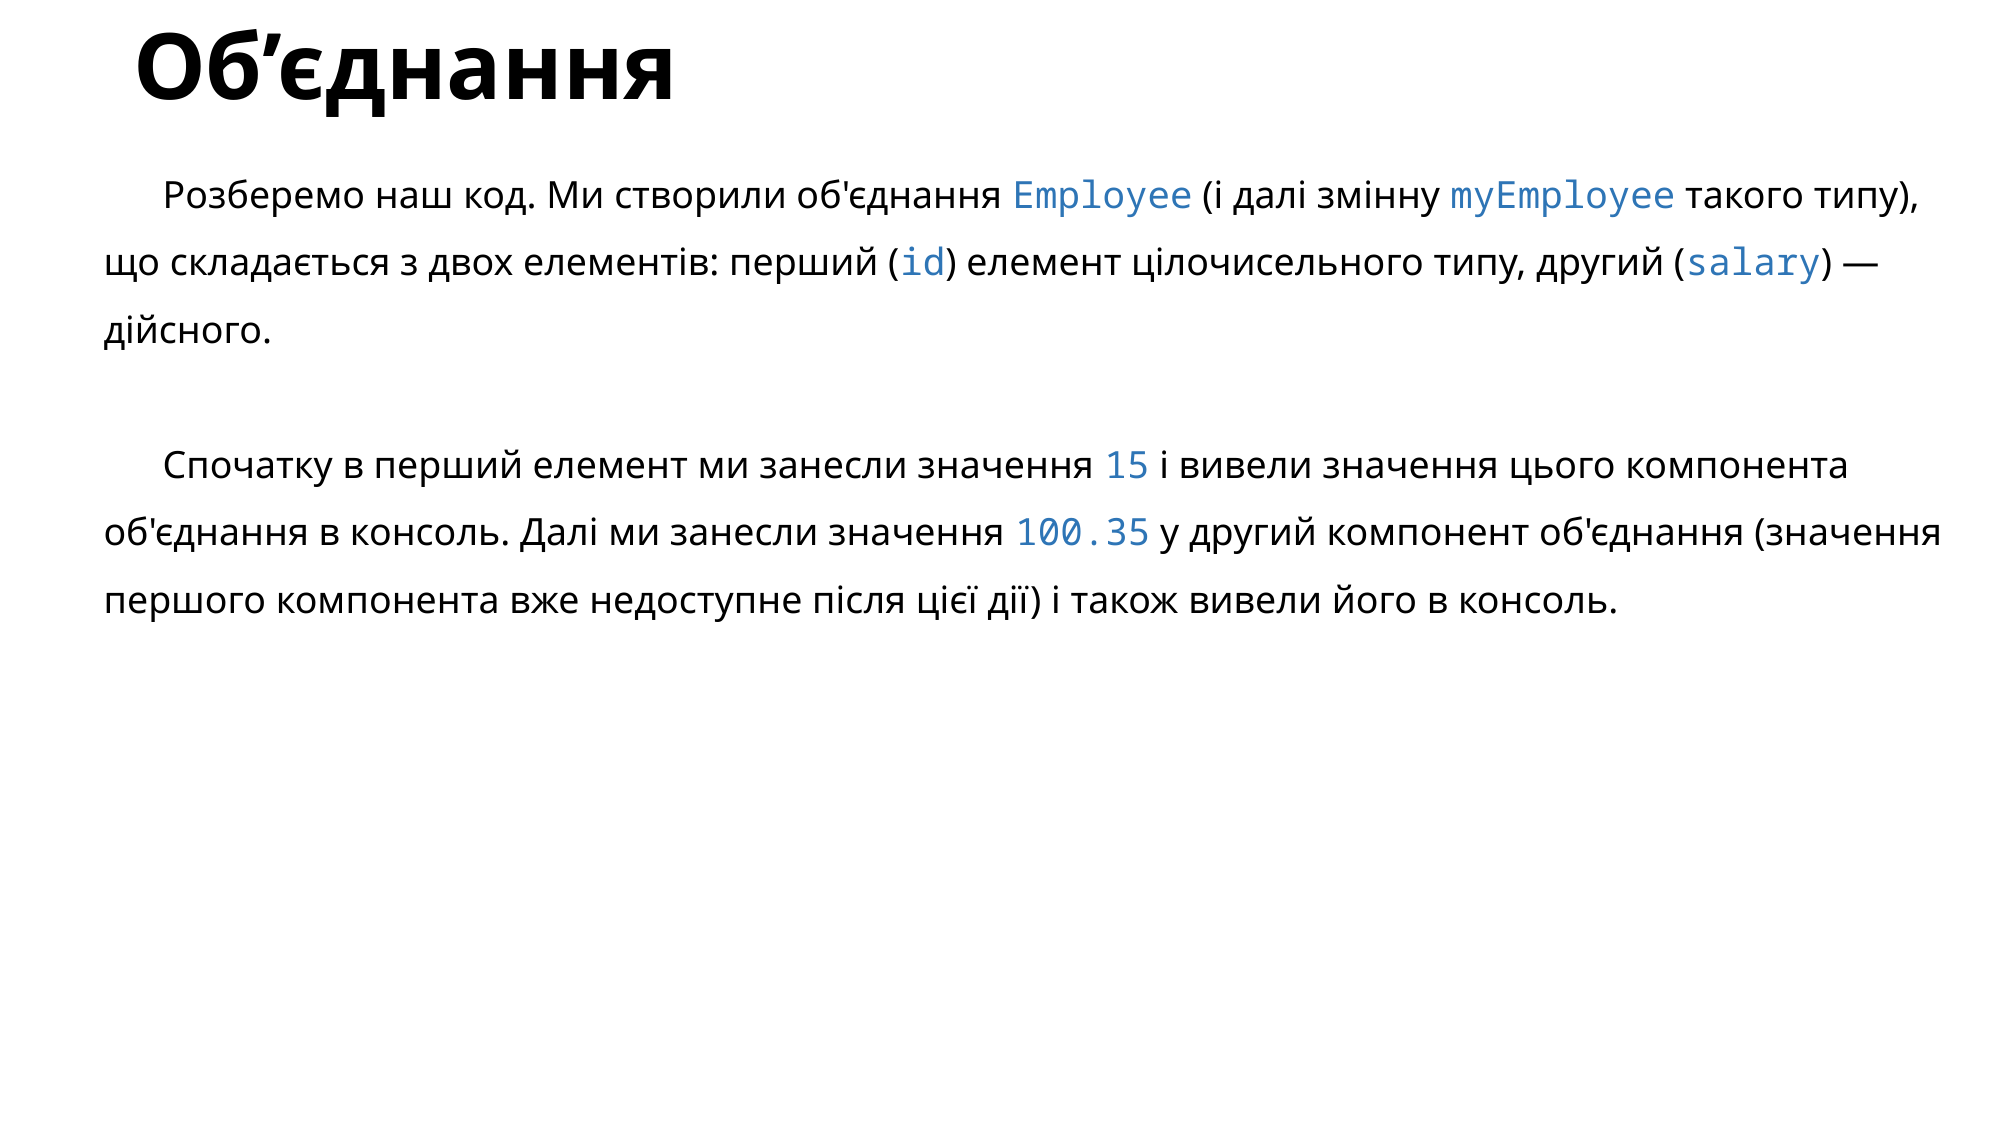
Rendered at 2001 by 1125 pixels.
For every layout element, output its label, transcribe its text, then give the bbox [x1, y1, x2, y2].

title Об’єднання [0, 0, 2000, 140]
list Розберемо наш код. Ми створили об'єднання Employee (і далі змінну myEmployee такого типу), що складається з двох елементів: перший (id) елемент цілочисельного типу, другий (salary) — дійсного. Спочатку в перший елемент ми занесли значення 15 і вивели значення цього компонента об'єднання в консоль. Далі ми занесли значення 100.35 у другий компонент об'єднання (значення першого компонента вже недоступне після цієї дії) і також вивели його в консоль. [0, 140, 2000, 1125]
